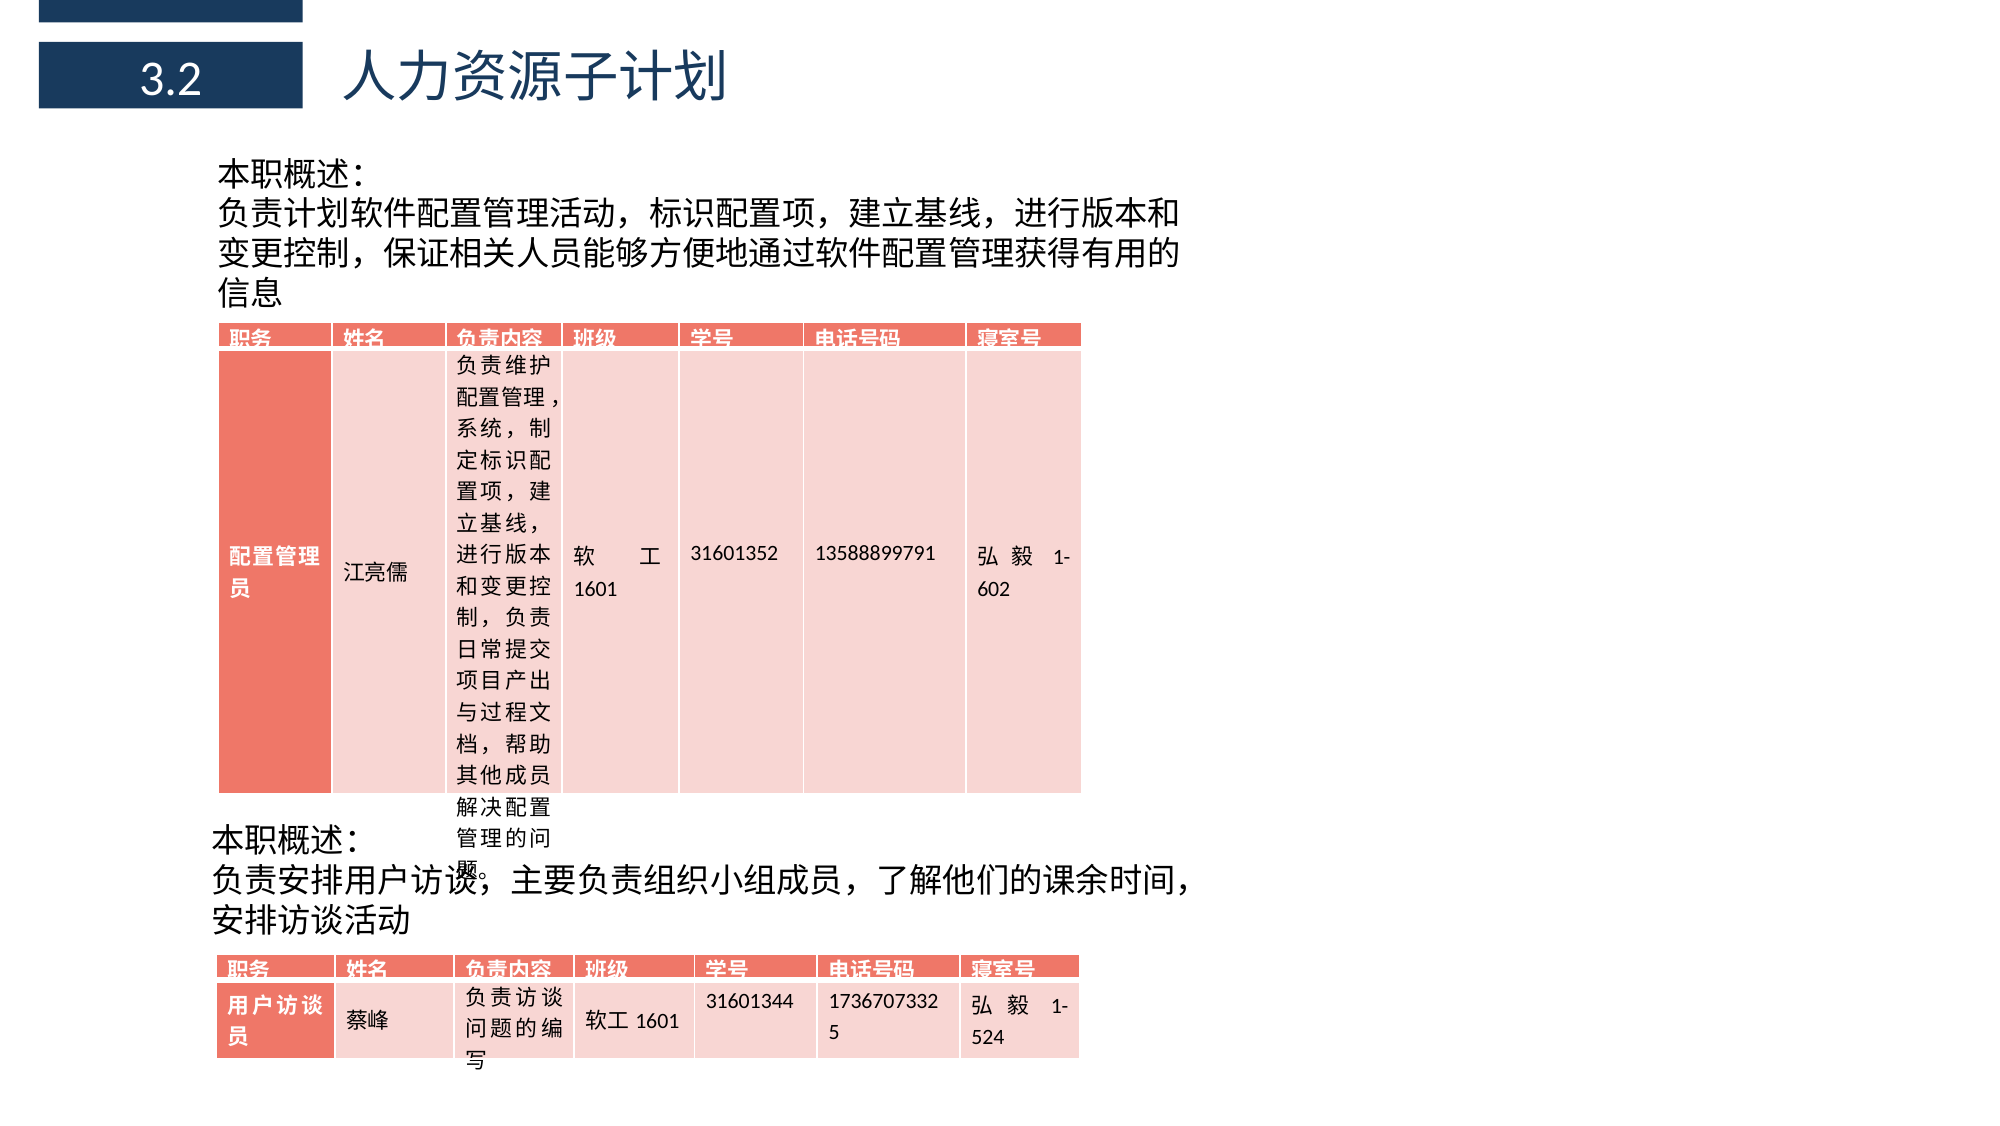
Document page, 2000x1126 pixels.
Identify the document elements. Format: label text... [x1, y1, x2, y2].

table_cell 31601352 [680, 351, 803, 793]
text_box [37, 0, 305, 24]
table_cell 弘毅1-602 [967, 351, 1081, 793]
text_box 人力资源子计划 [326, 33, 1320, 116]
table_cell 17367073325 [818, 983, 959, 1058]
table_cell 31601344 [695, 983, 816, 1058]
table_cell 软工1601 [575, 983, 694, 1058]
table_header 电话号码 [804, 323, 965, 346]
table_cell 弘毅1-524 [961, 983, 1079, 1058]
table_header 学号 [680, 323, 803, 346]
text_box 本职概述： 负责计划软件配置管理活动，标识配置项，建立基线，进行版本和变更控制，保证相关人员能够方便地通过软件配置管理获得有用的信息 [202, 145, 1203, 320]
table_header 班级 [563, 323, 678, 346]
table_header 姓名 [336, 955, 453, 977]
table_header 负责内容 [447, 323, 561, 346]
table_header 班级 [575, 955, 694, 977]
table_header 寝室号 [967, 323, 1081, 346]
table_header 电话号码 [818, 955, 959, 977]
table_cell 负责访谈问题的编写 [455, 983, 573, 1058]
table_cell 负责维护配置管理 ，系统，制定标识配置项，建立基线，进行版本和变更控制，负责日常提交项目产出与过程文档，帮助其他成员解决配置管理的问题。 [447, 351, 561, 793]
table_cell 蔡峰 [336, 983, 453, 1058]
text_box 本职概述： 负责安排用户访谈，主要负责组织小组成员，了解他们的课余时间，安排访谈活动 [196, 811, 1197, 947]
table_cell 用户访谈员 [217, 983, 334, 1058]
table_cell 13588899791 [804, 351, 965, 793]
table_header 职务 [217, 955, 334, 977]
table_header 负责内容 [455, 955, 573, 977]
table_cell 配置管理员 [219, 351, 331, 793]
table_header 姓名 [333, 323, 445, 346]
text_box 3.2 [37, 40, 305, 111]
table_header 职务 [219, 323, 331, 346]
table_cell 江亮儒 [333, 351, 445, 793]
table_cell 软工1601 [563, 351, 678, 793]
table_header 寝室号 [961, 955, 1079, 977]
table_header 学号 [695, 955, 816, 977]
